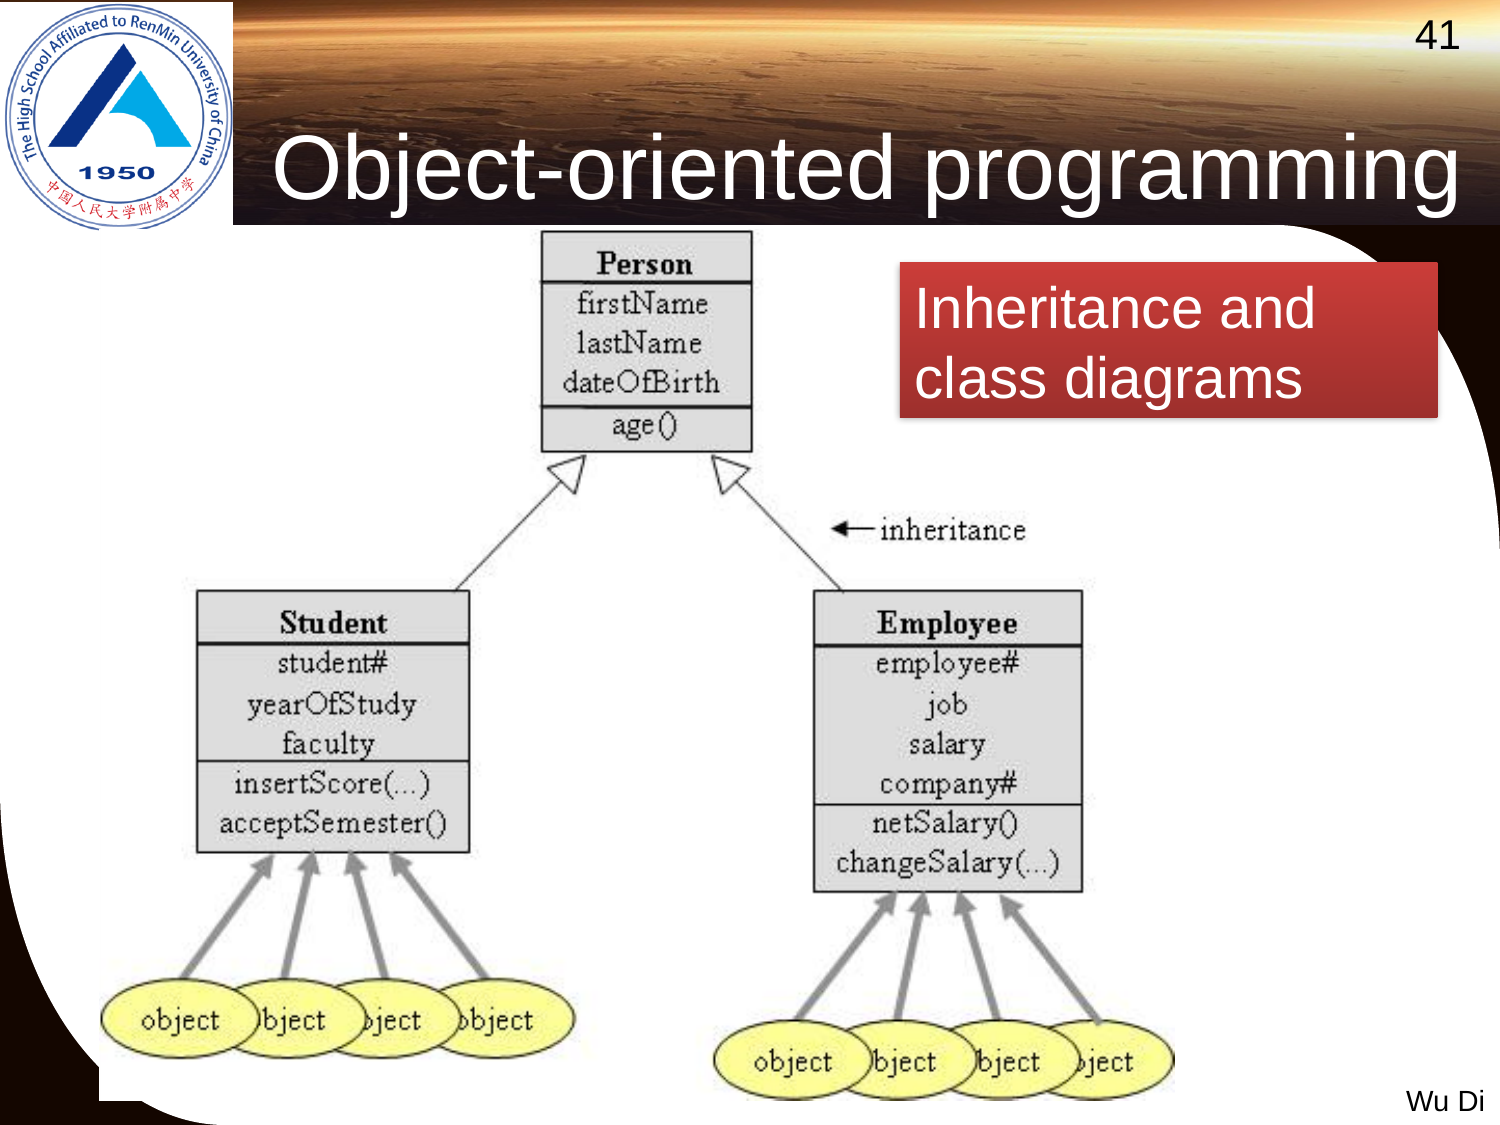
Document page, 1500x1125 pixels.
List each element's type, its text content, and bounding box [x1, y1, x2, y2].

text_box Inheritance and class diagrams [1179, 262, 1438, 418]
picture [0, 0, 1500, 1101]
picture [1418, 26, 1428, 40]
title Object-oriented programming [237, 45, 1498, 225]
